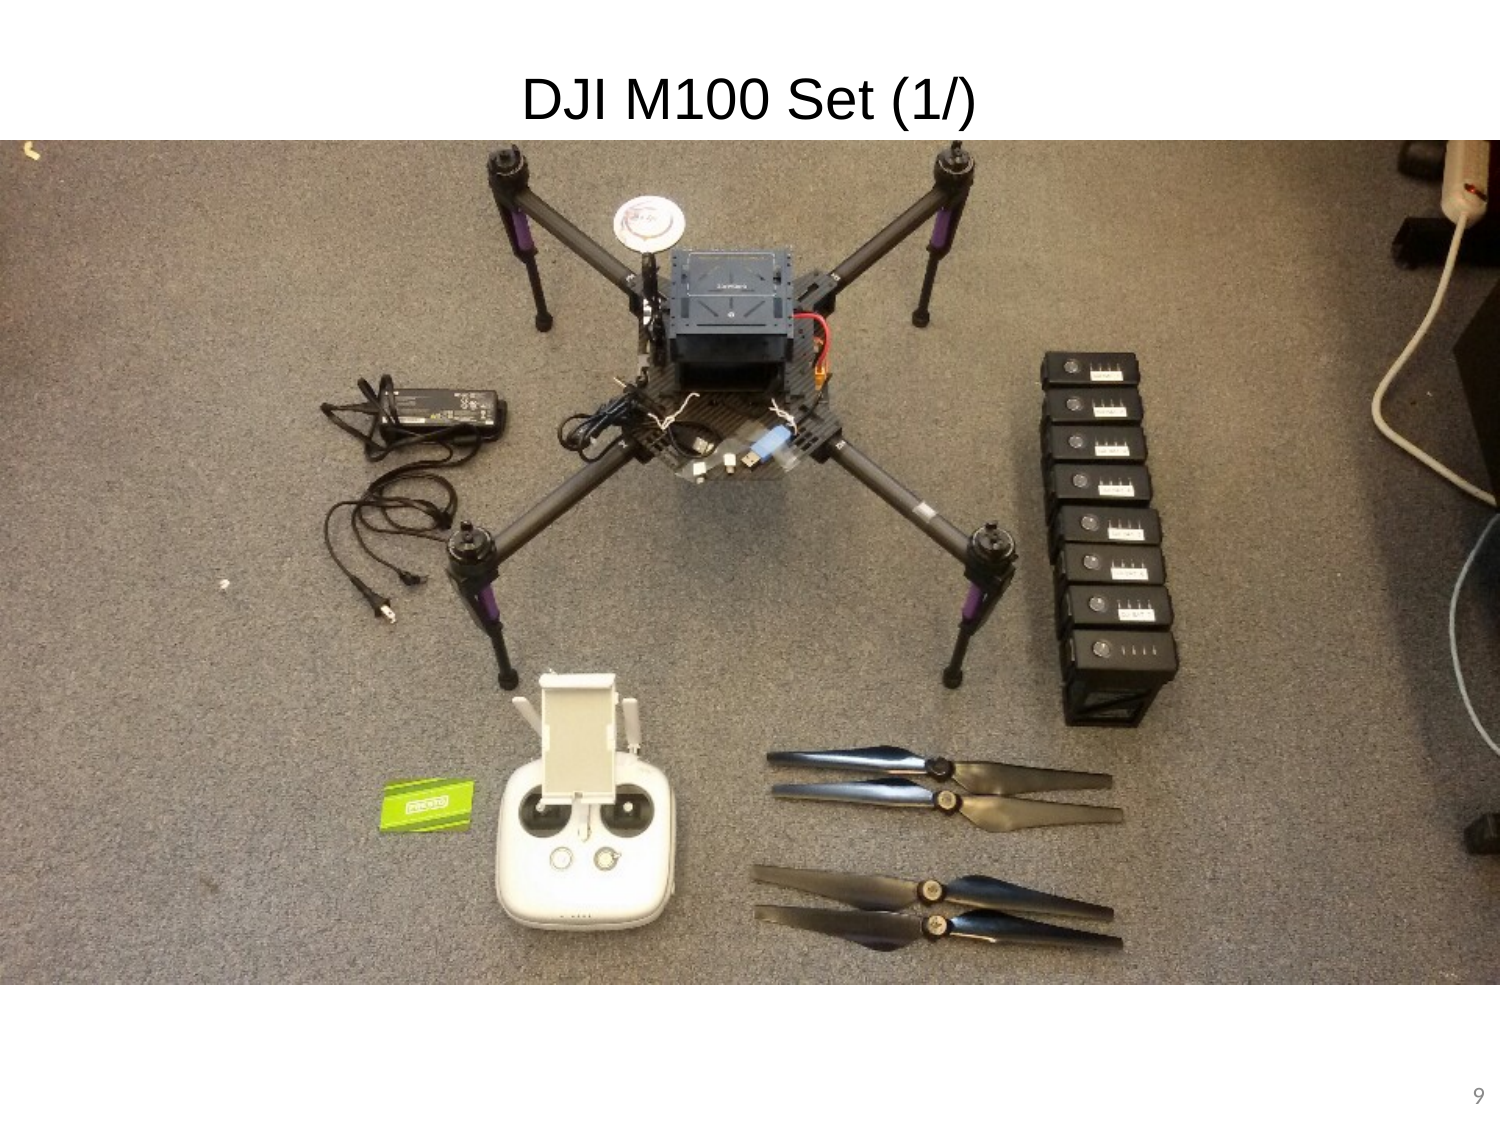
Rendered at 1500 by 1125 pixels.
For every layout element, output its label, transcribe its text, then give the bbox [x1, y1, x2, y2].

slide_number 9 [1162, 1065, 1500, 1125]
title DJI M100 Set (1/) [103, 59, 1397, 140]
picture [0, 140, 1500, 985]
